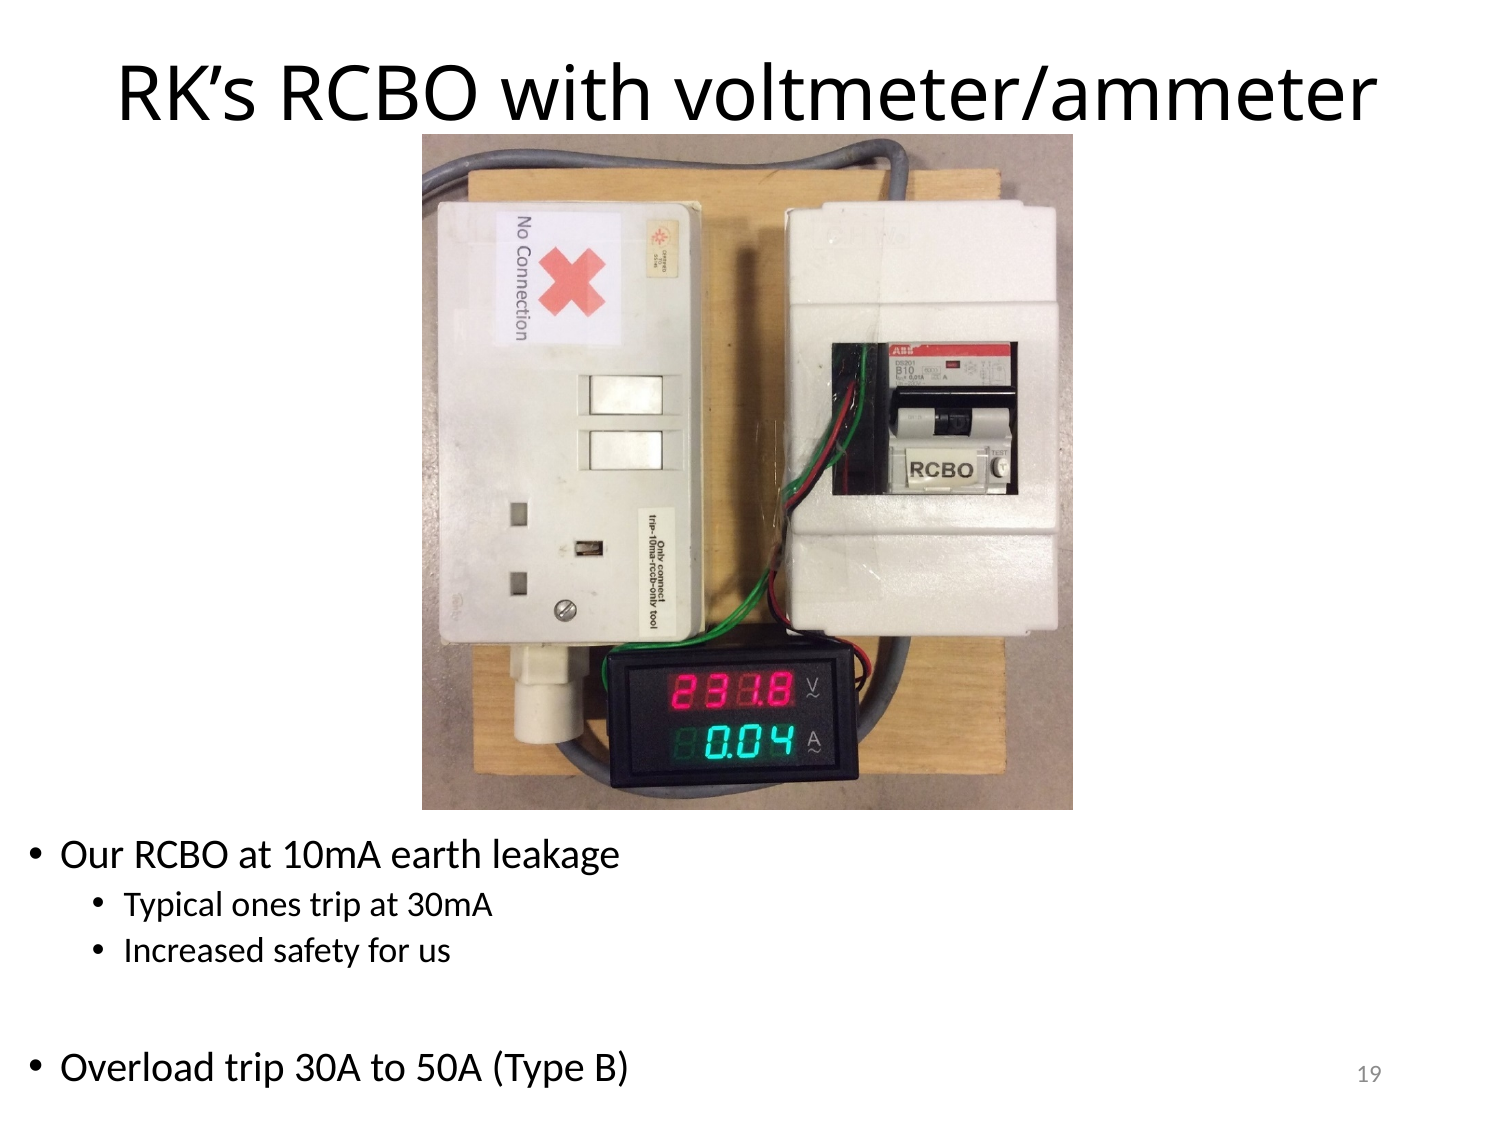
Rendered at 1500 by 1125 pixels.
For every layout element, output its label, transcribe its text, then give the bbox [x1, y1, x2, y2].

title RK’s RCBO with voltmeter/ammeter [100, 37, 1395, 154]
slide_number 19 [1059, 1042, 1397, 1103]
picture [422, 134, 1073, 810]
list Our RCBO at 10mA earth leakage Typical ones trip at 30mA Increased safety for us Overload trip 30A to 50A (Type B) [13, 824, 1450, 1101]
